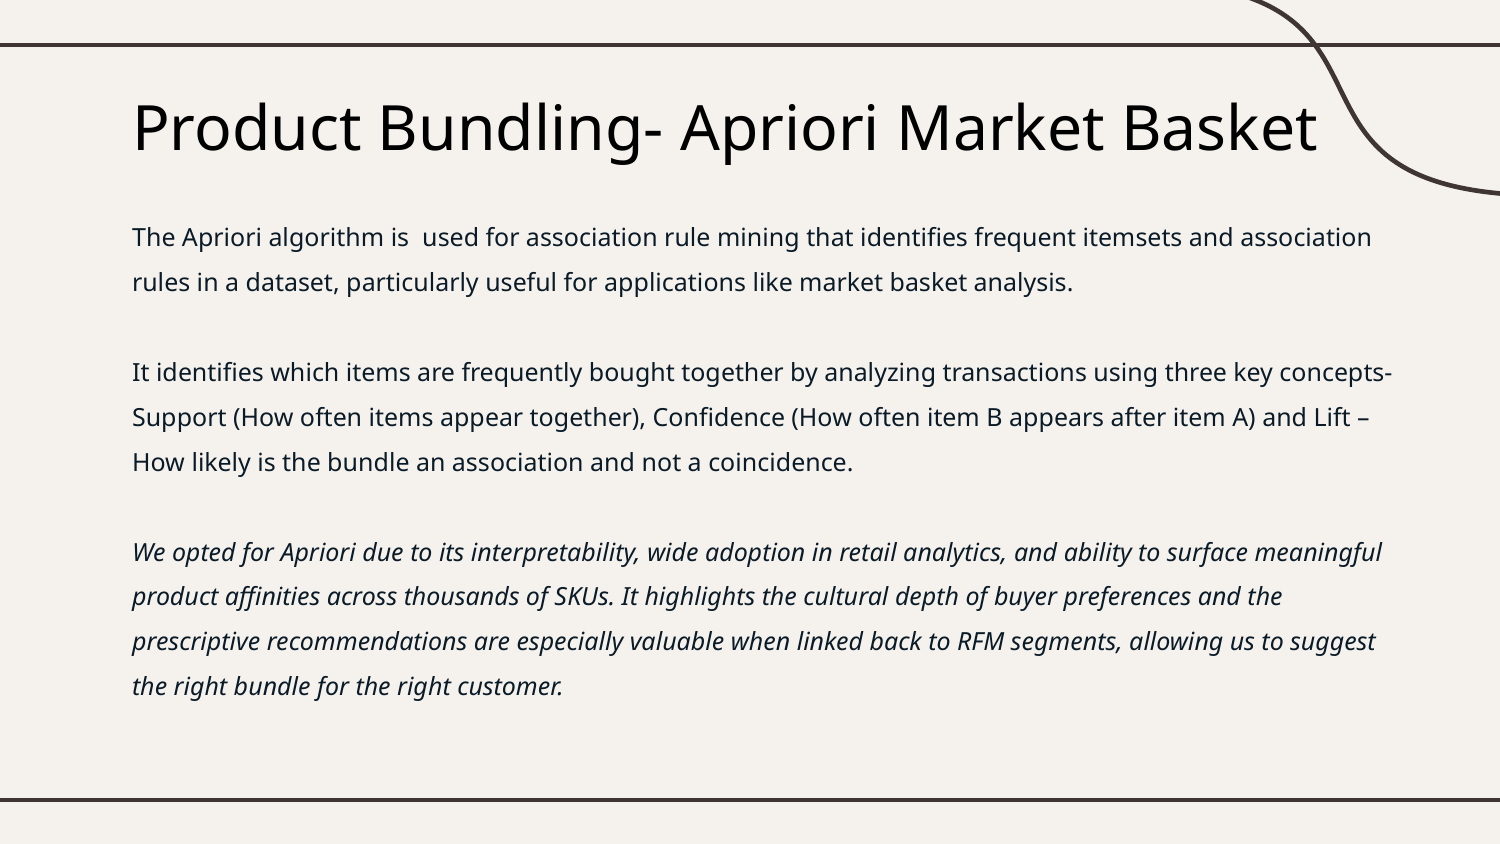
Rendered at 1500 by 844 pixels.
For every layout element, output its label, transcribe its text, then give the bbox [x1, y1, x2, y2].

text_box The Apriori algorithm is used for association rule mining that identifies frequent itemsets and association rules in a dataset, particularly useful for applications like market basket analysis. It identifies which items are frequently bought together by analyzing transactions using three key concepts- Support (How often items appear together), Confidence (How often item B appears after item A) and Lift – How likely is the bundle an association and not a coincidence. We opted for Apriori due to its interpretability, wide adoption in retail analytics, and ability to surface meaningful product affinities across thousands of SKUs. It highlights the cultural depth of buyer preferences and the prescriptive recommendations are especially valuable when linked back to RFM segments, allowing us to suggest the right bundle for the right customer. [116, 191, 1433, 732]
title Product Bundling- Apriori Market Basket [116, 72, 1383, 167]
